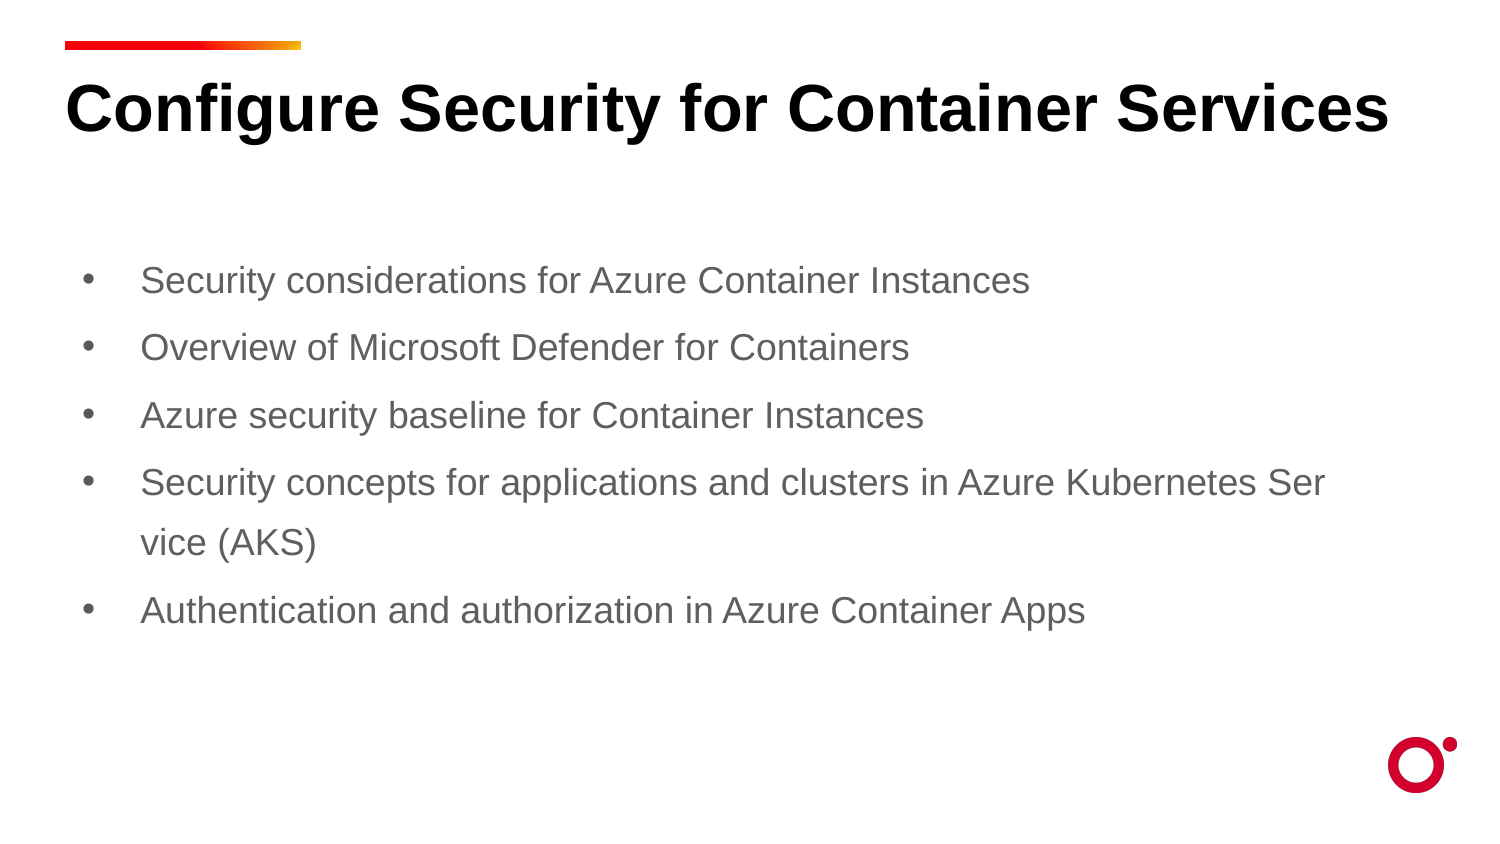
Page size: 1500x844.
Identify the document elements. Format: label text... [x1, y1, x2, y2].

text_box Configure Security for Container Services [65, 60, 1465, 146]
picture [65, 41, 301, 50]
picture [1388, 737, 1457, 793]
text_box Security considerations for Azure Container Instances Overview of Microsoft Defender for Containers Azure security baseline for Container Instances Security concepts for applications and clusters in Azure Kubernetes Service (AKS) Authentication and authorization in Azure Container Apps [65, 233, 1332, 720]
